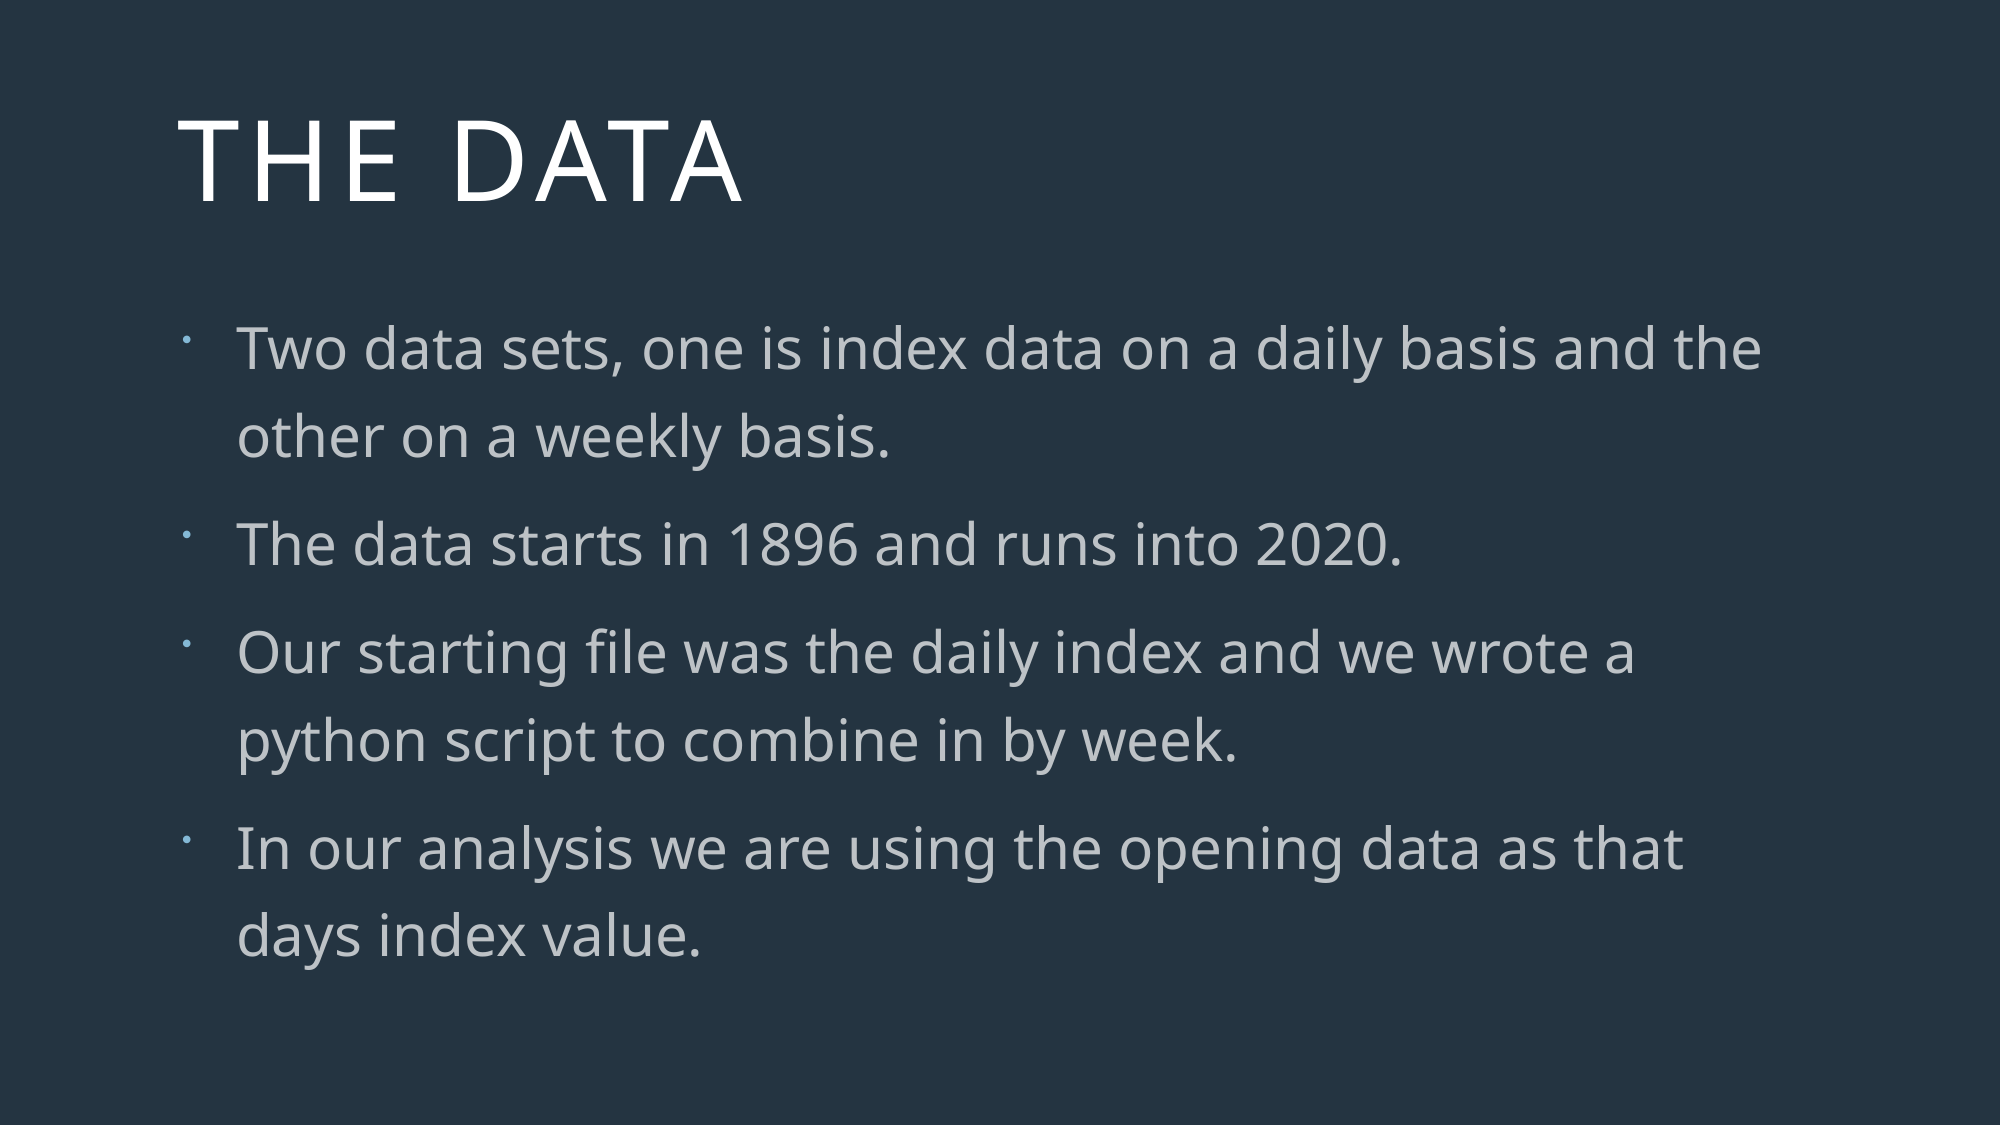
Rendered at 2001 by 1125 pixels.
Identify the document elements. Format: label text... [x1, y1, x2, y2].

list Two data sets, one is index data on a daily basis and the other on a weekly basis. The data starts in 1896 and runs into 2020. Our starting file was the daily index and we wrote a python script to combine in by week. In our analysis we are using the opening data as that days index value. [177, 293, 1822, 1046]
title The Data [177, 88, 1822, 197]
